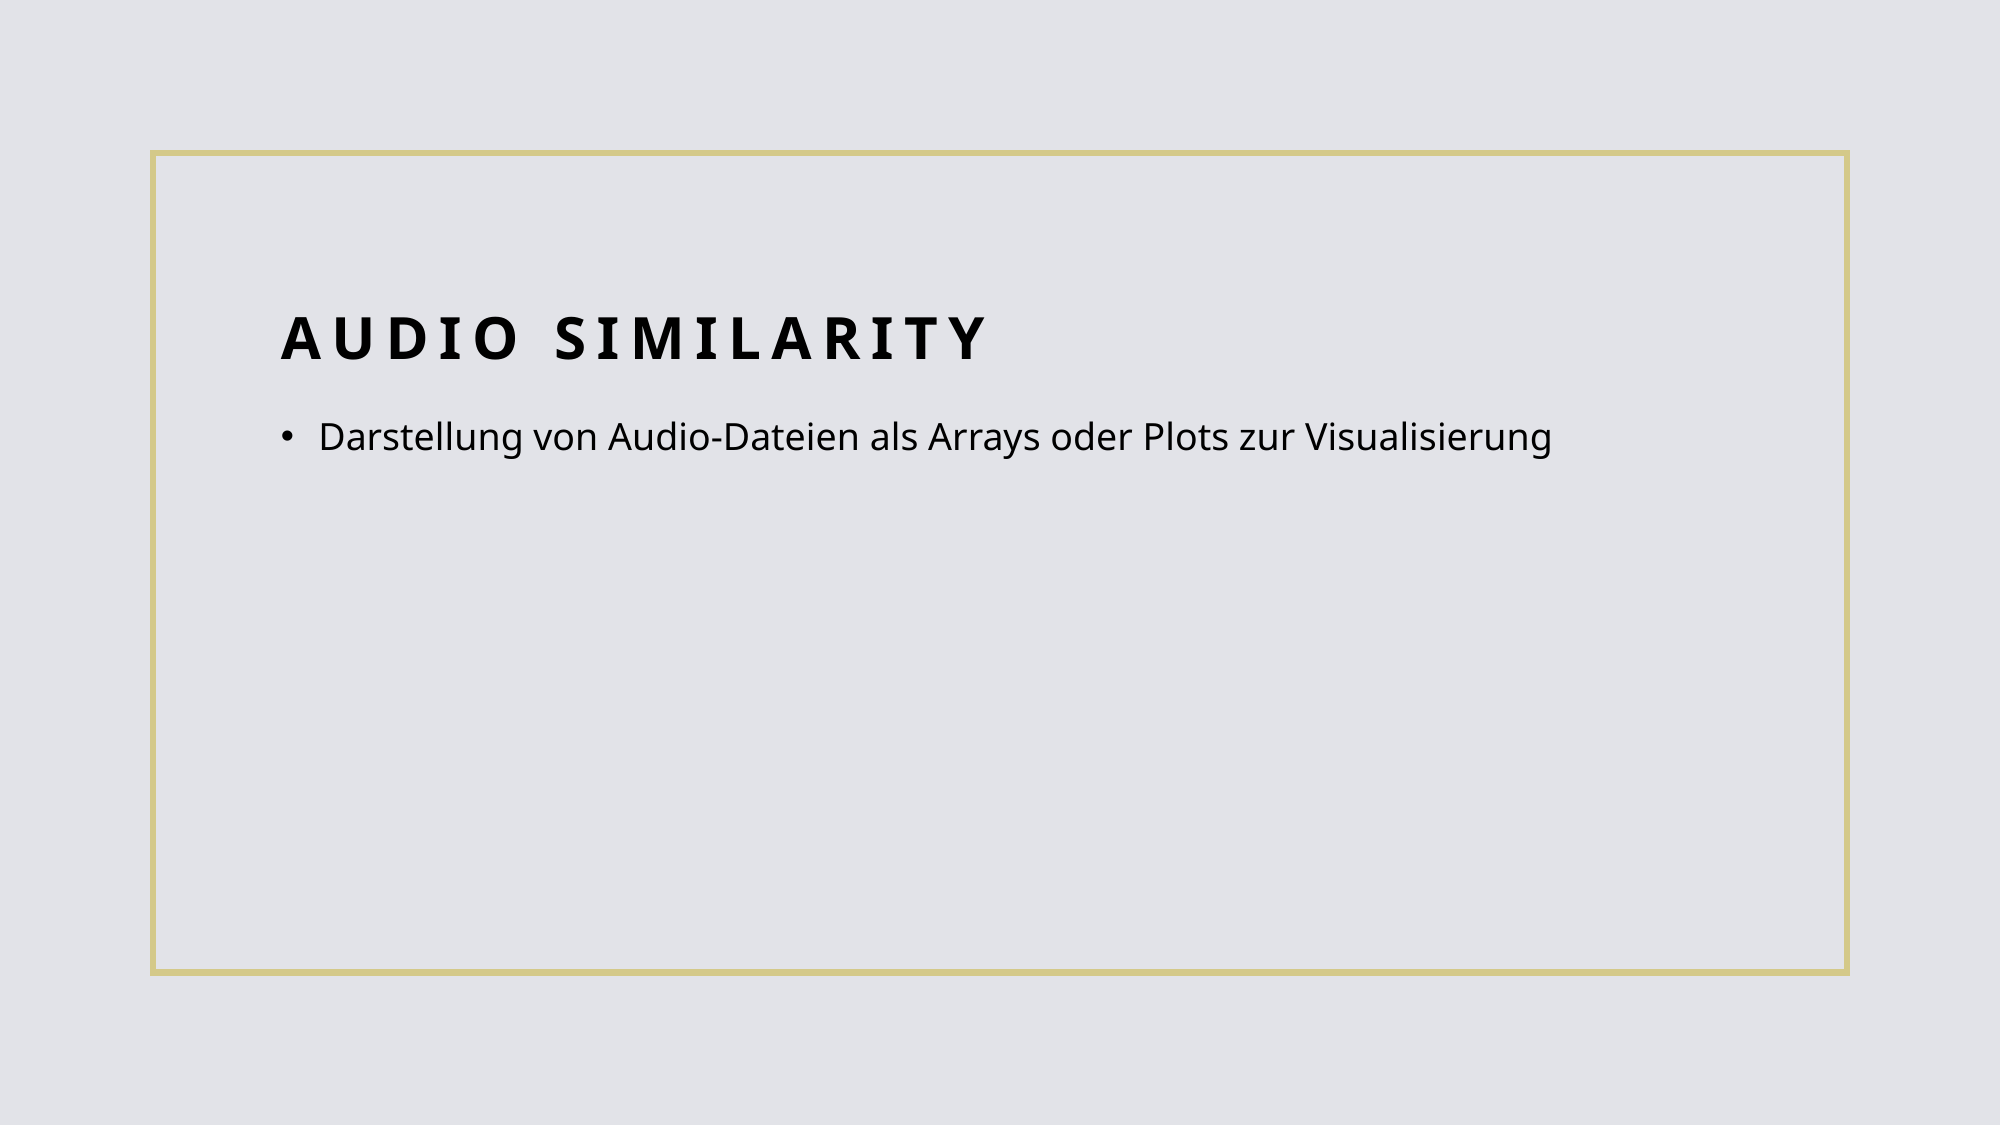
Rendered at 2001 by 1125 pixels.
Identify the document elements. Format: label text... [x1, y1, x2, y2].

title Audio SImilarity [265, 202, 1739, 379]
list Darstellung von Audio-Dateien als Arrays oder Plots zur Visualisierung [265, 396, 1739, 913]
